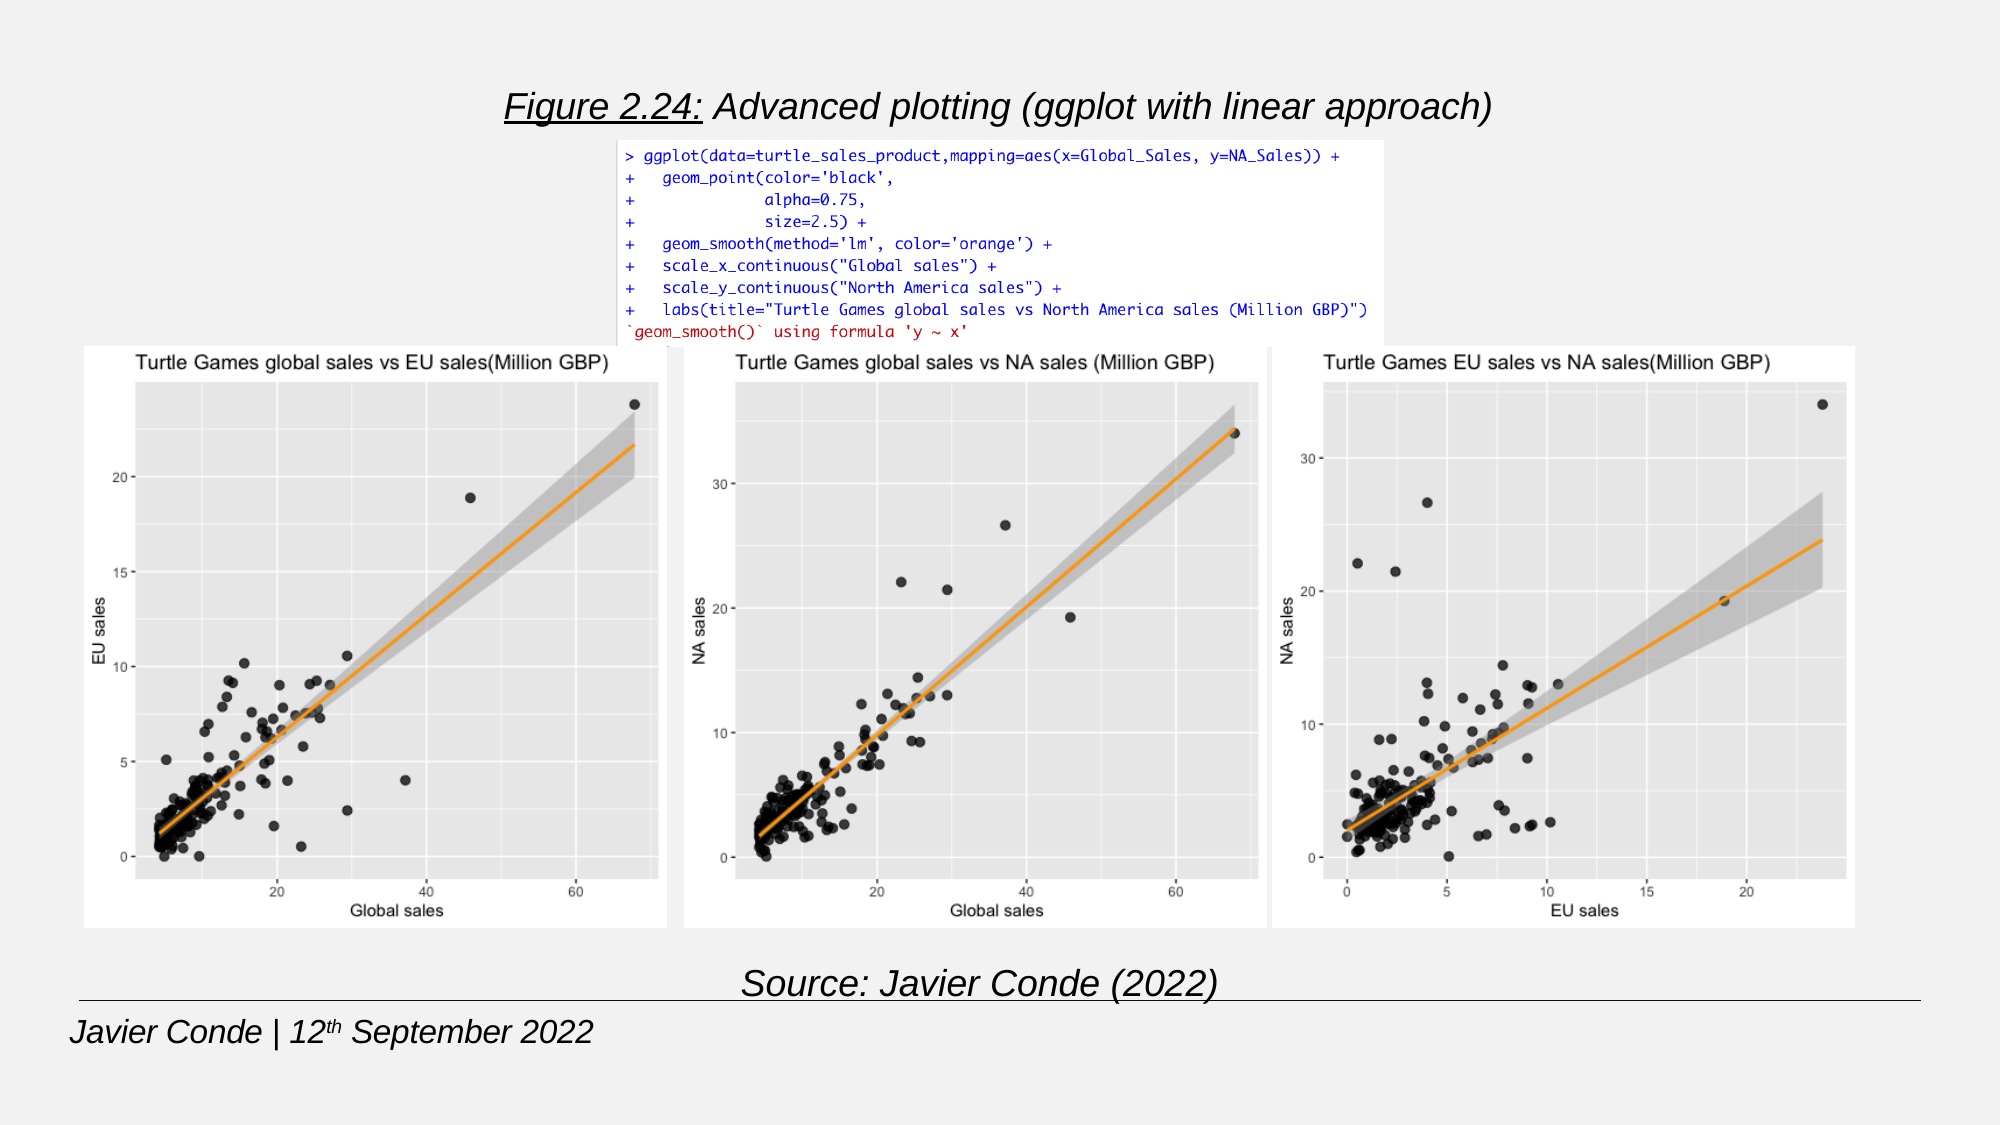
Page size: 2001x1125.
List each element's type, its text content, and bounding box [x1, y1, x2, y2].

text_box Javier Conde | 12th September 2022 [69, 1006, 1913, 1125]
text_box [56, 1005, 211, 1105]
picture [87, 1006, 180, 1098]
picture [84, 140, 1855, 929]
text_box Figure 2.24: Advanced plotting (ggplot with linear approach) Source: Javier Conde (2022) [227, 51, 1732, 346]
text_box Figure 2.24: Advanced plotting (ggplot with linear approach) Source: Javier Conde (2022) [227, 347, 1732, 1006]
